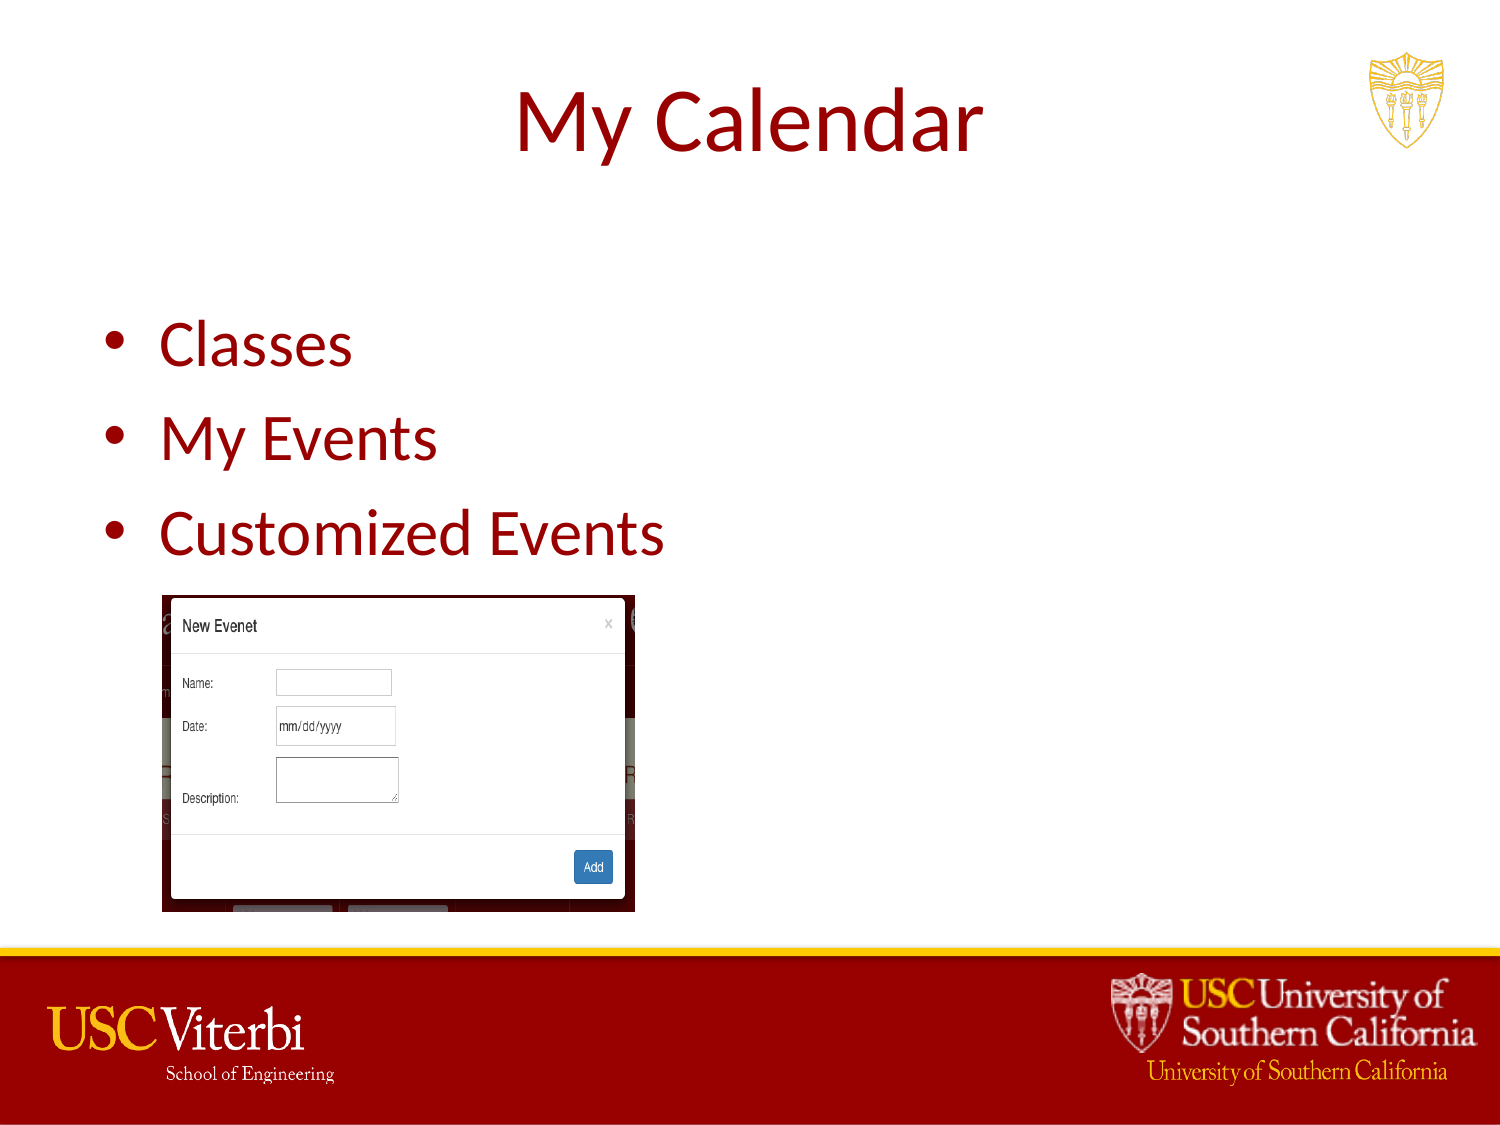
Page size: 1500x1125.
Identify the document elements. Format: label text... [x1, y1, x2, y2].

picture [1345, 39, 1468, 162]
list Classes My Events Customized Events [102, 298, 1398, 1014]
picture [162, 595, 635, 913]
picture [1147, 1059, 1447, 1086]
picture [47, 1006, 334, 1084]
picture [1110, 972, 1478, 1053]
title My Calendar [102, 59, 1398, 278]
